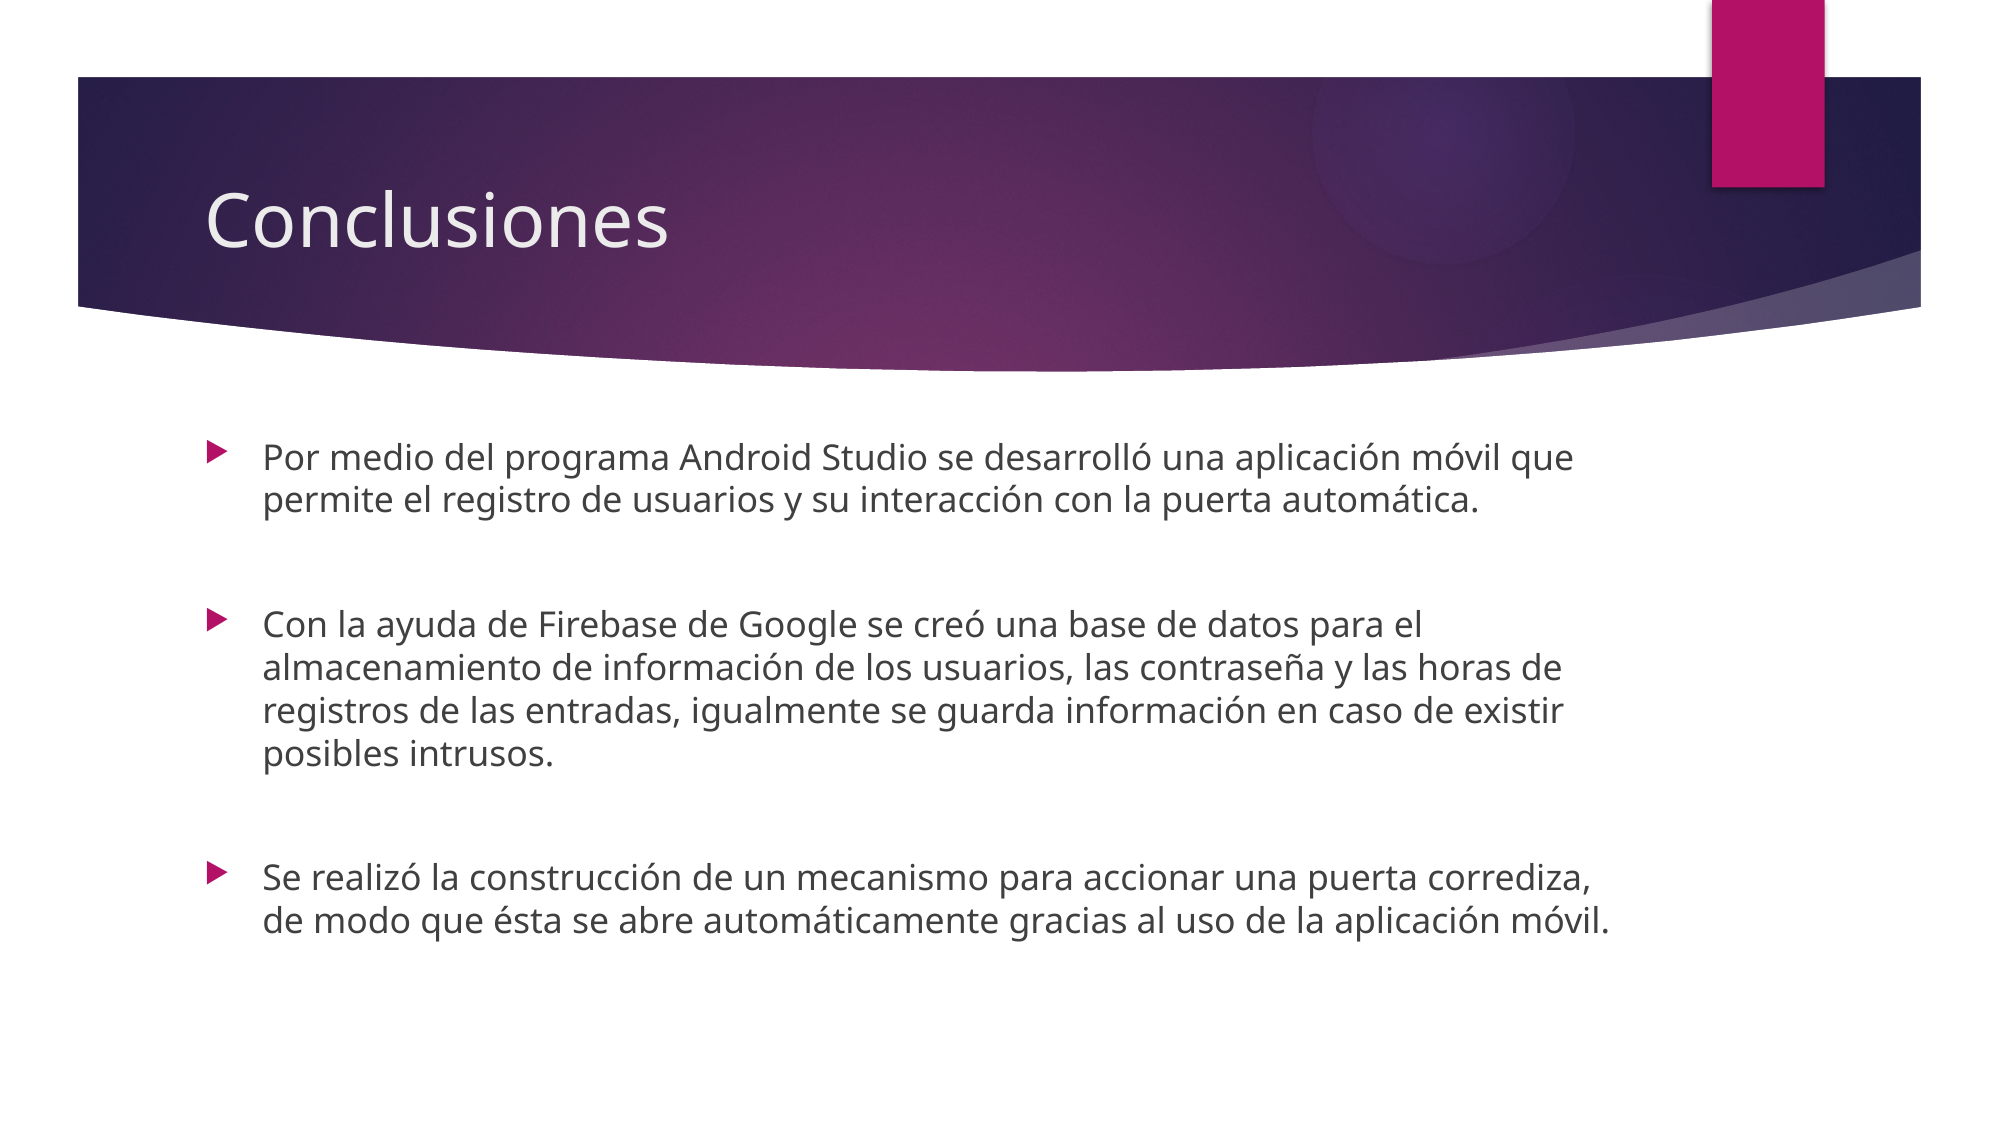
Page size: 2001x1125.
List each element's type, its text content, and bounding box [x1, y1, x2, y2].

list Por medio del programa Android Studio se desarrolló una aplicación móvil que permite el registro de usuarios y su interacción con la puerta automática. Con la ayuda de Firebase de Google se creó una base de datos para el almacenamiento de información de los usuarios, las contraseña y las horas de registros de las entradas, igualmente se guarda información en caso de existir posibles intrusos. Se realizó la construcción de un mecanismo para accionar una puerta corrediza, de modo que ésta se abre automáticamente gracias al uso de la aplicación móvil. [189, 427, 1638, 988]
title Conclusiones [189, 159, 1627, 276]
